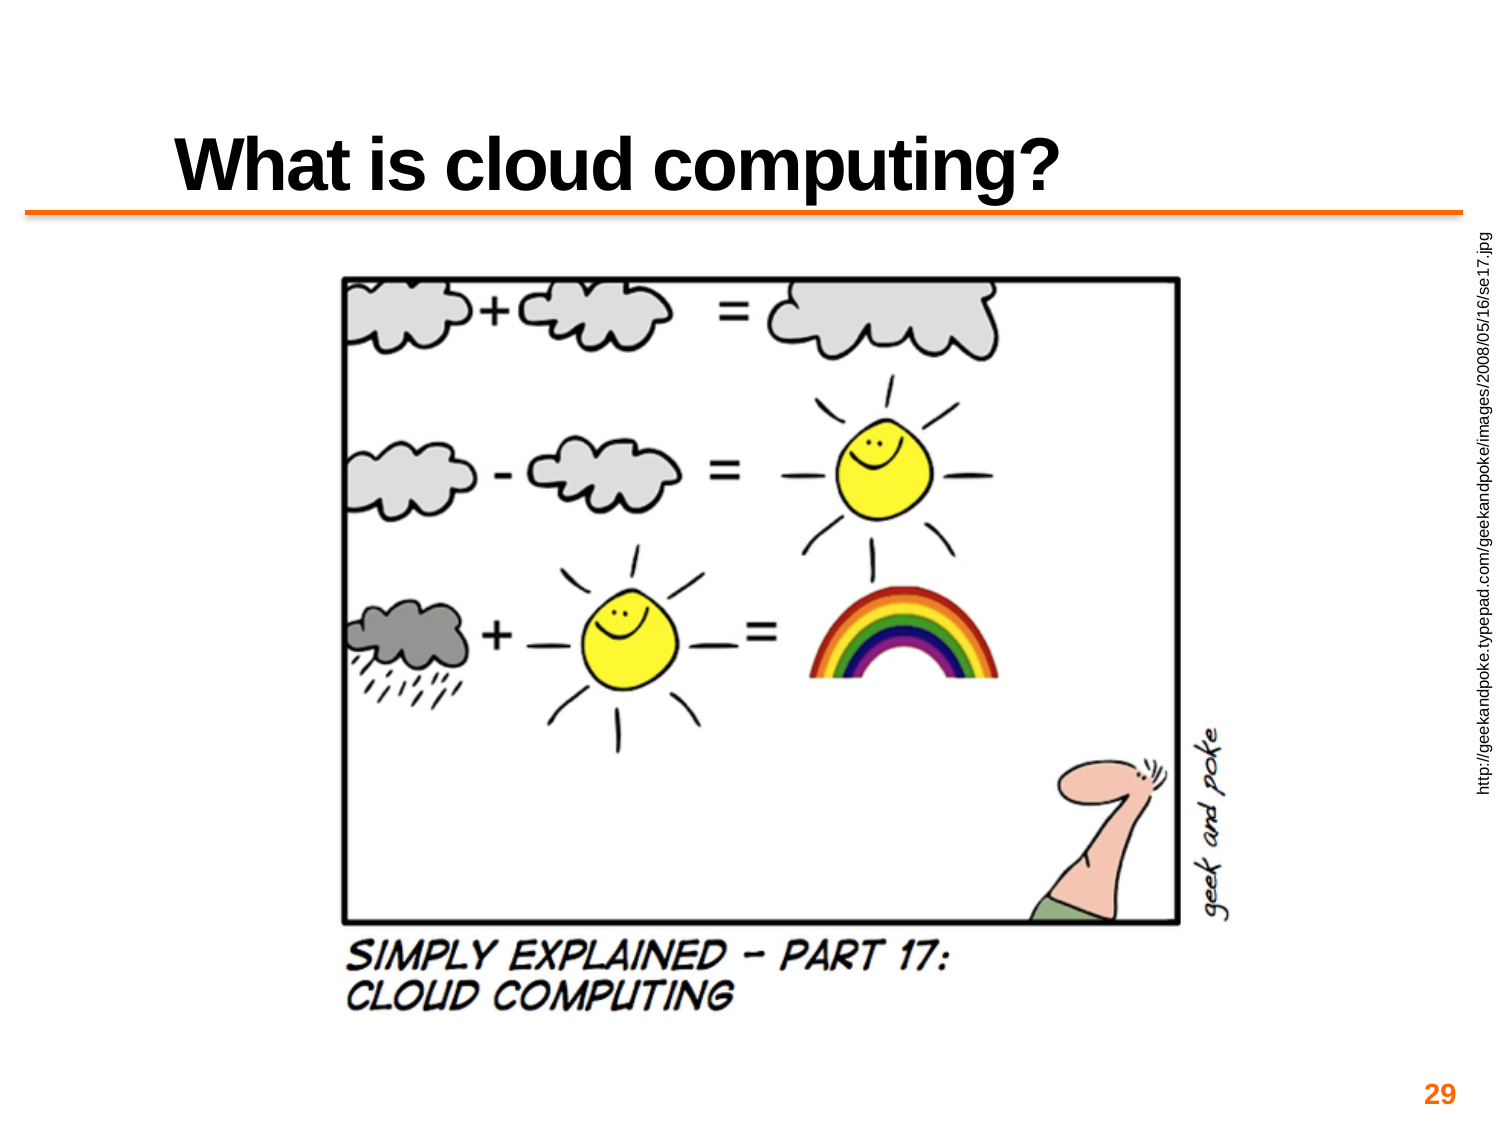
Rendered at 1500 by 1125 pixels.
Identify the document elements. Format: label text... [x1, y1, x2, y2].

picture [314, 269, 1239, 1049]
title What is cloud computing? [158, 49, 1438, 213]
slide_number 29 [1112, 1074, 1463, 1110]
text_box http://geekandpoke.typepad.com/geekandpoke/images/2008/05/16/se17.jpg [1464, 217, 1500, 811]
